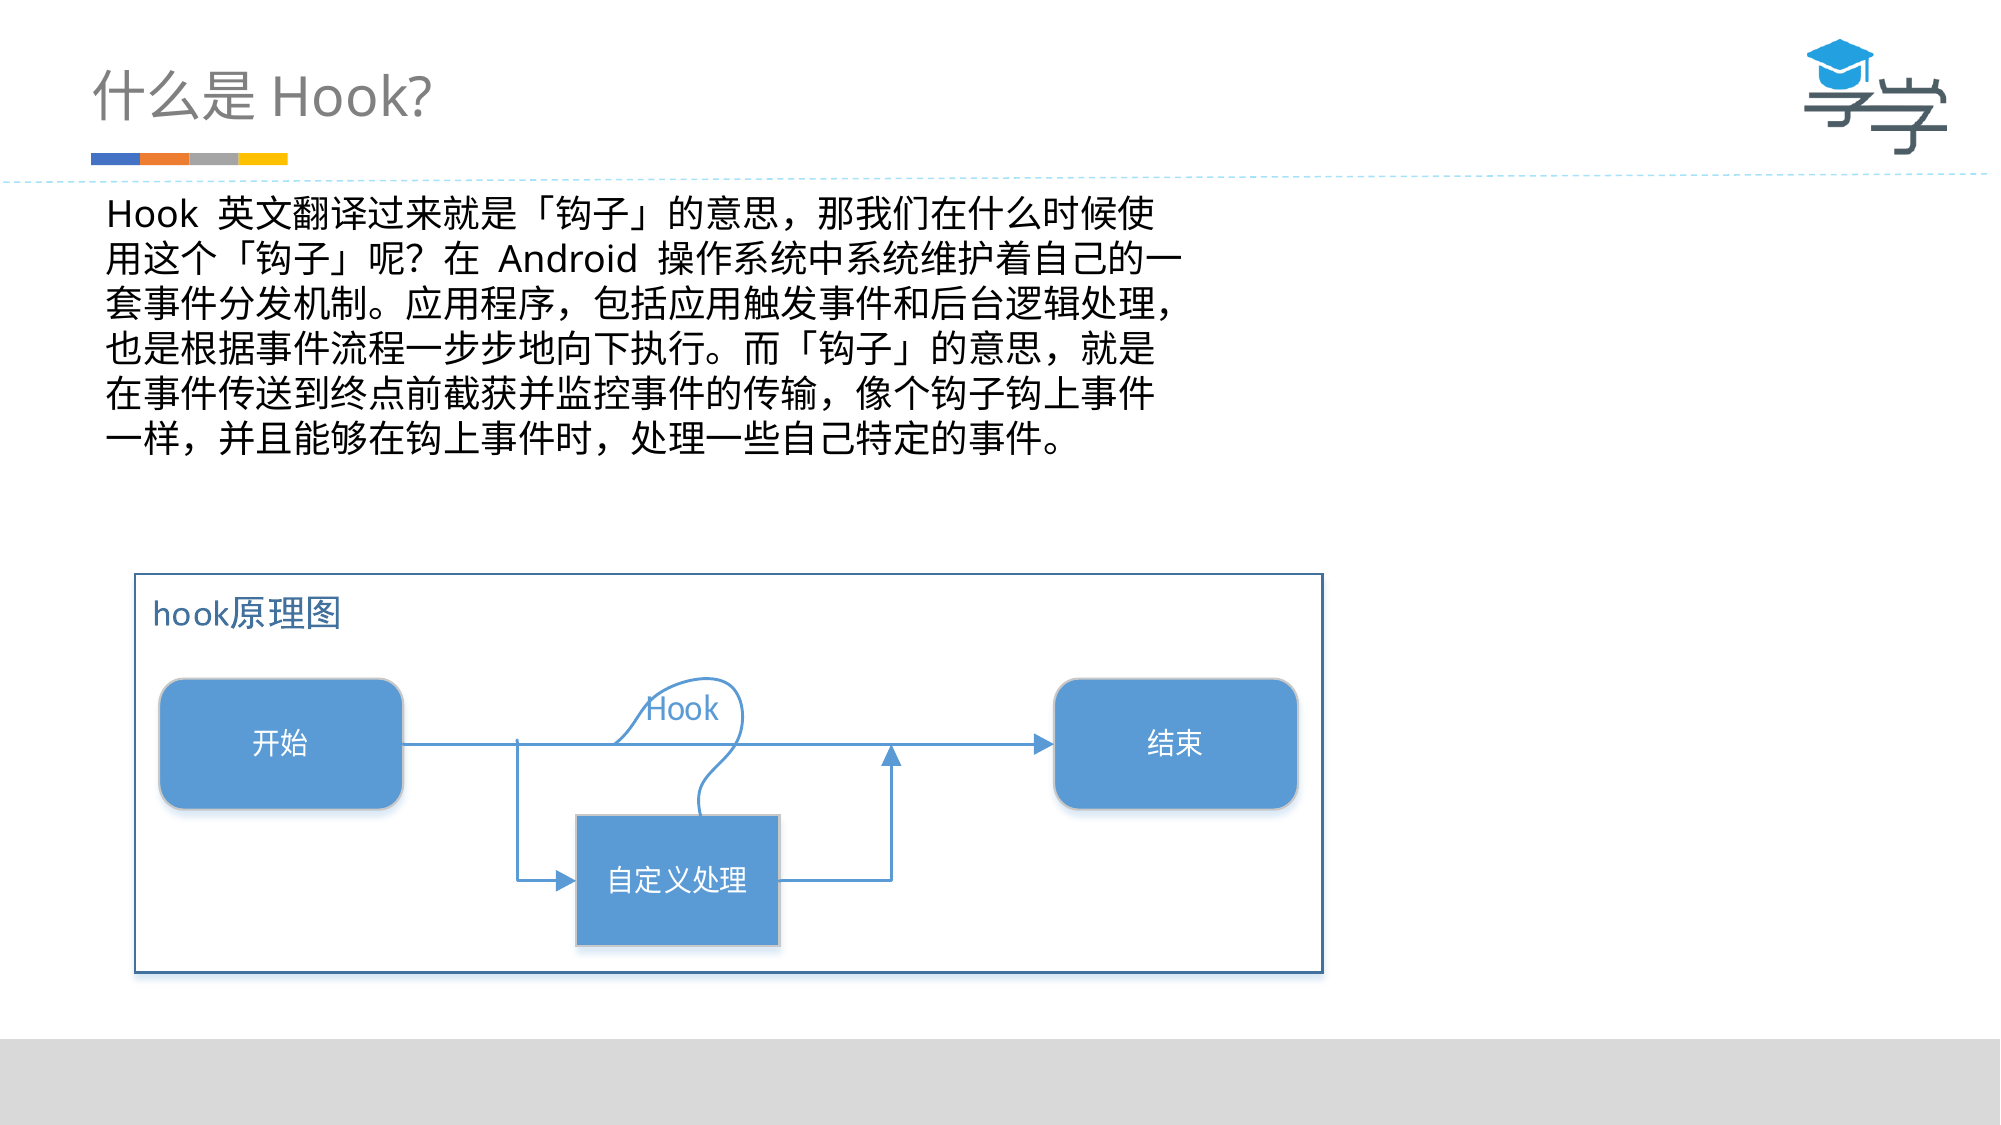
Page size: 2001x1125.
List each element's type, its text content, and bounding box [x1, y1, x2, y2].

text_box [0, 173, 1993, 183]
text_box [122, 566, 1333, 989]
text_box Hook 英文翻译过来就是「钩子」的意思，那我们在什么时候使用这个「钩子」呢？在 Android 操作系统中系统维护着自己的一套事件分发机制。应用程序，包括应用触发事件和后台逻辑处理，也是根据事件流程一步步地向下执行。而「钩子」的意思，就是在事件传送到终点前截获并监控事件的传输，像个钩子钩上事件一样，并且能够在钩上事件时，处理一些自己特定的事件。 [91, 183, 1202, 512]
text_box 什么是Hook? [91, 60, 975, 128]
picture [1799, 20, 1952, 173]
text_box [90, 152, 288, 166]
